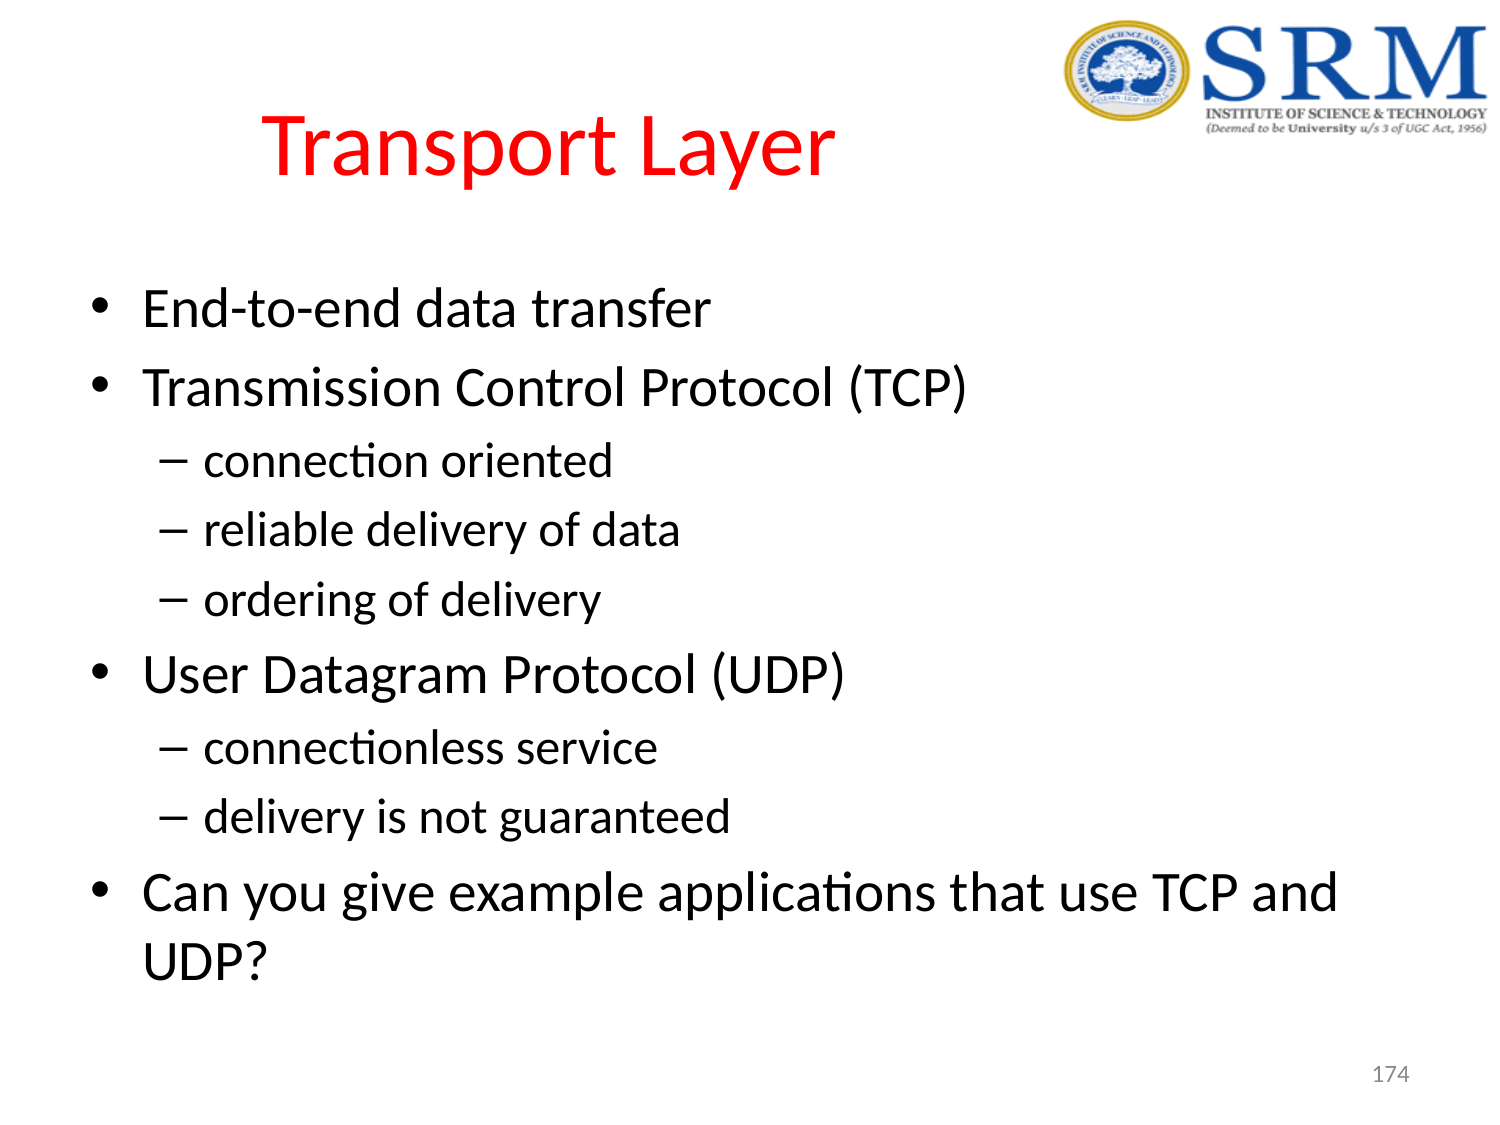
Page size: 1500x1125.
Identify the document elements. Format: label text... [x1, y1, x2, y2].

title Transport Layer [75, 45, 1025, 233]
list End-to-end data transfer Transmission Control Protocol (TCP) connection oriented reliable delivery of data ordering of delivery User Datagram Protocol (UDP) connectionless service delivery is not guaranteed Can you give example applications that use TCP and UDP? [75, 262, 1425, 1005]
picture [1059, 0, 1500, 151]
slide_number ‹#› [1074, 1042, 1425, 1103]
